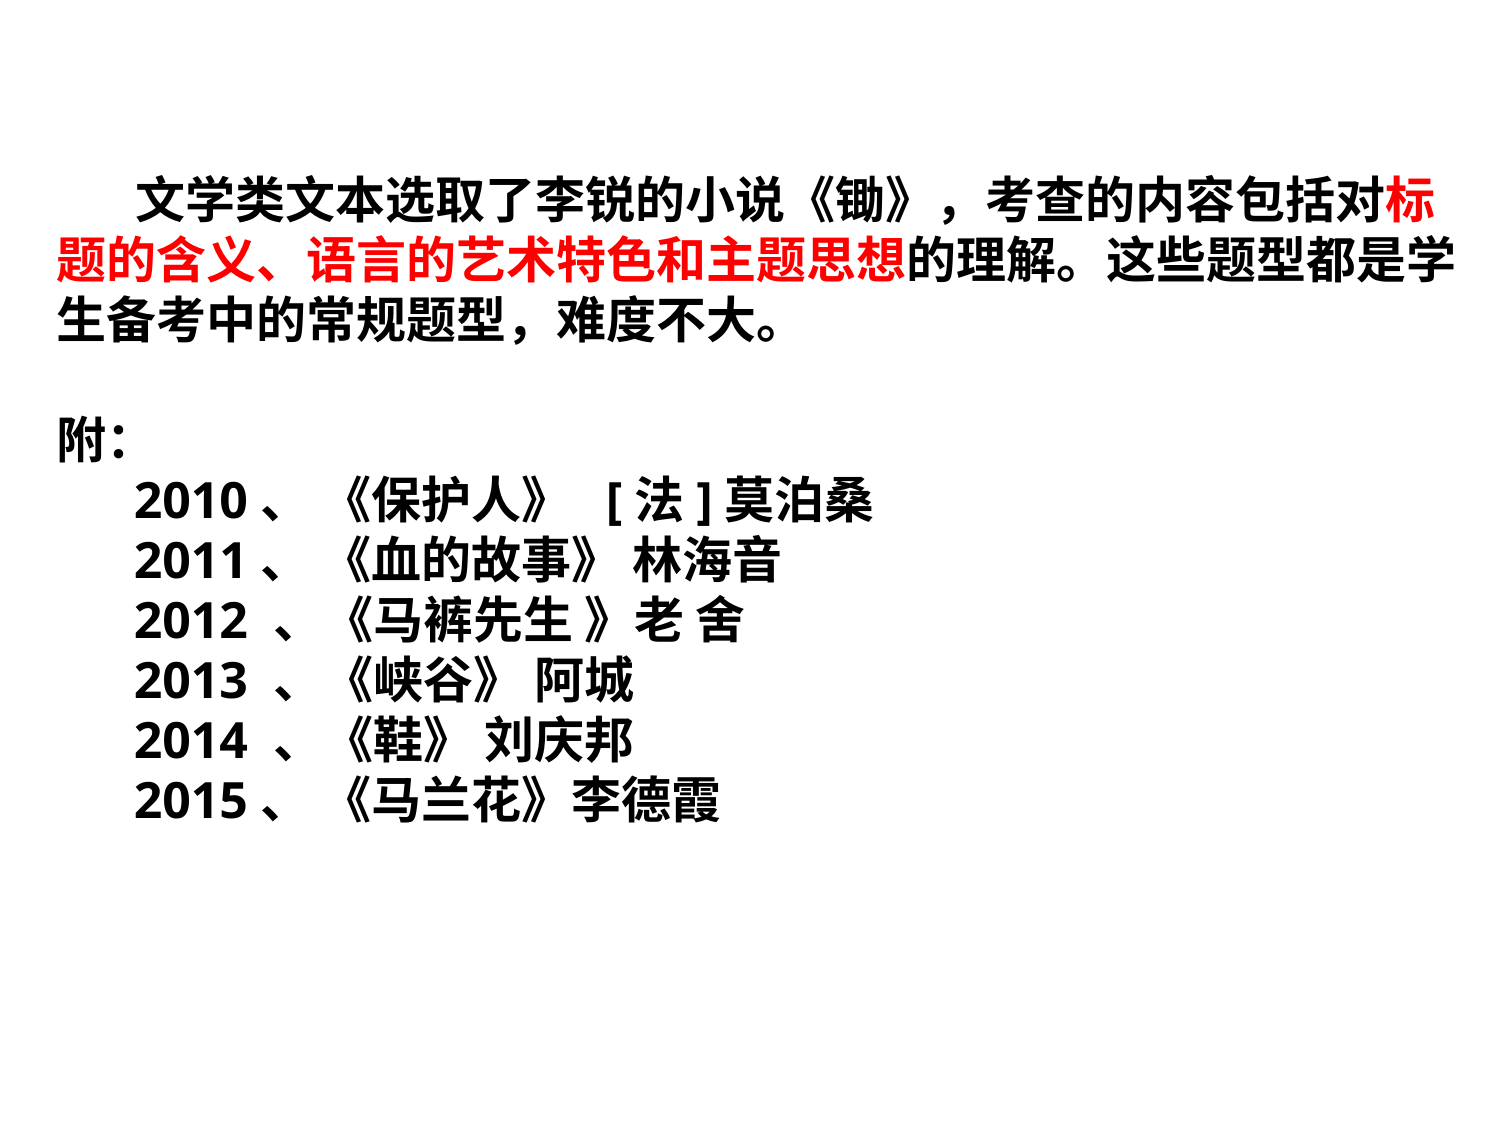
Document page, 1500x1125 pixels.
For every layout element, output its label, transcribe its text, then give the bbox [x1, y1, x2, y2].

text_box 文学类文本选取了李锐的小说《锄》，考查的内容包括对标题的含义、语言的艺术特色和主题思想的理解。这些题型都是学生备考中的常规题型，难度不大。 附： 2010、 《保护人》 [法]莫泊桑 2011、 《血的故事》 林海音 2012 、《马裤先生 》老 舍 2013 、《峡谷》 阿城 2014 、《鞋》 刘庆邦 2015、 《马兰花》李德霞 [41, 160, 1477, 1016]
